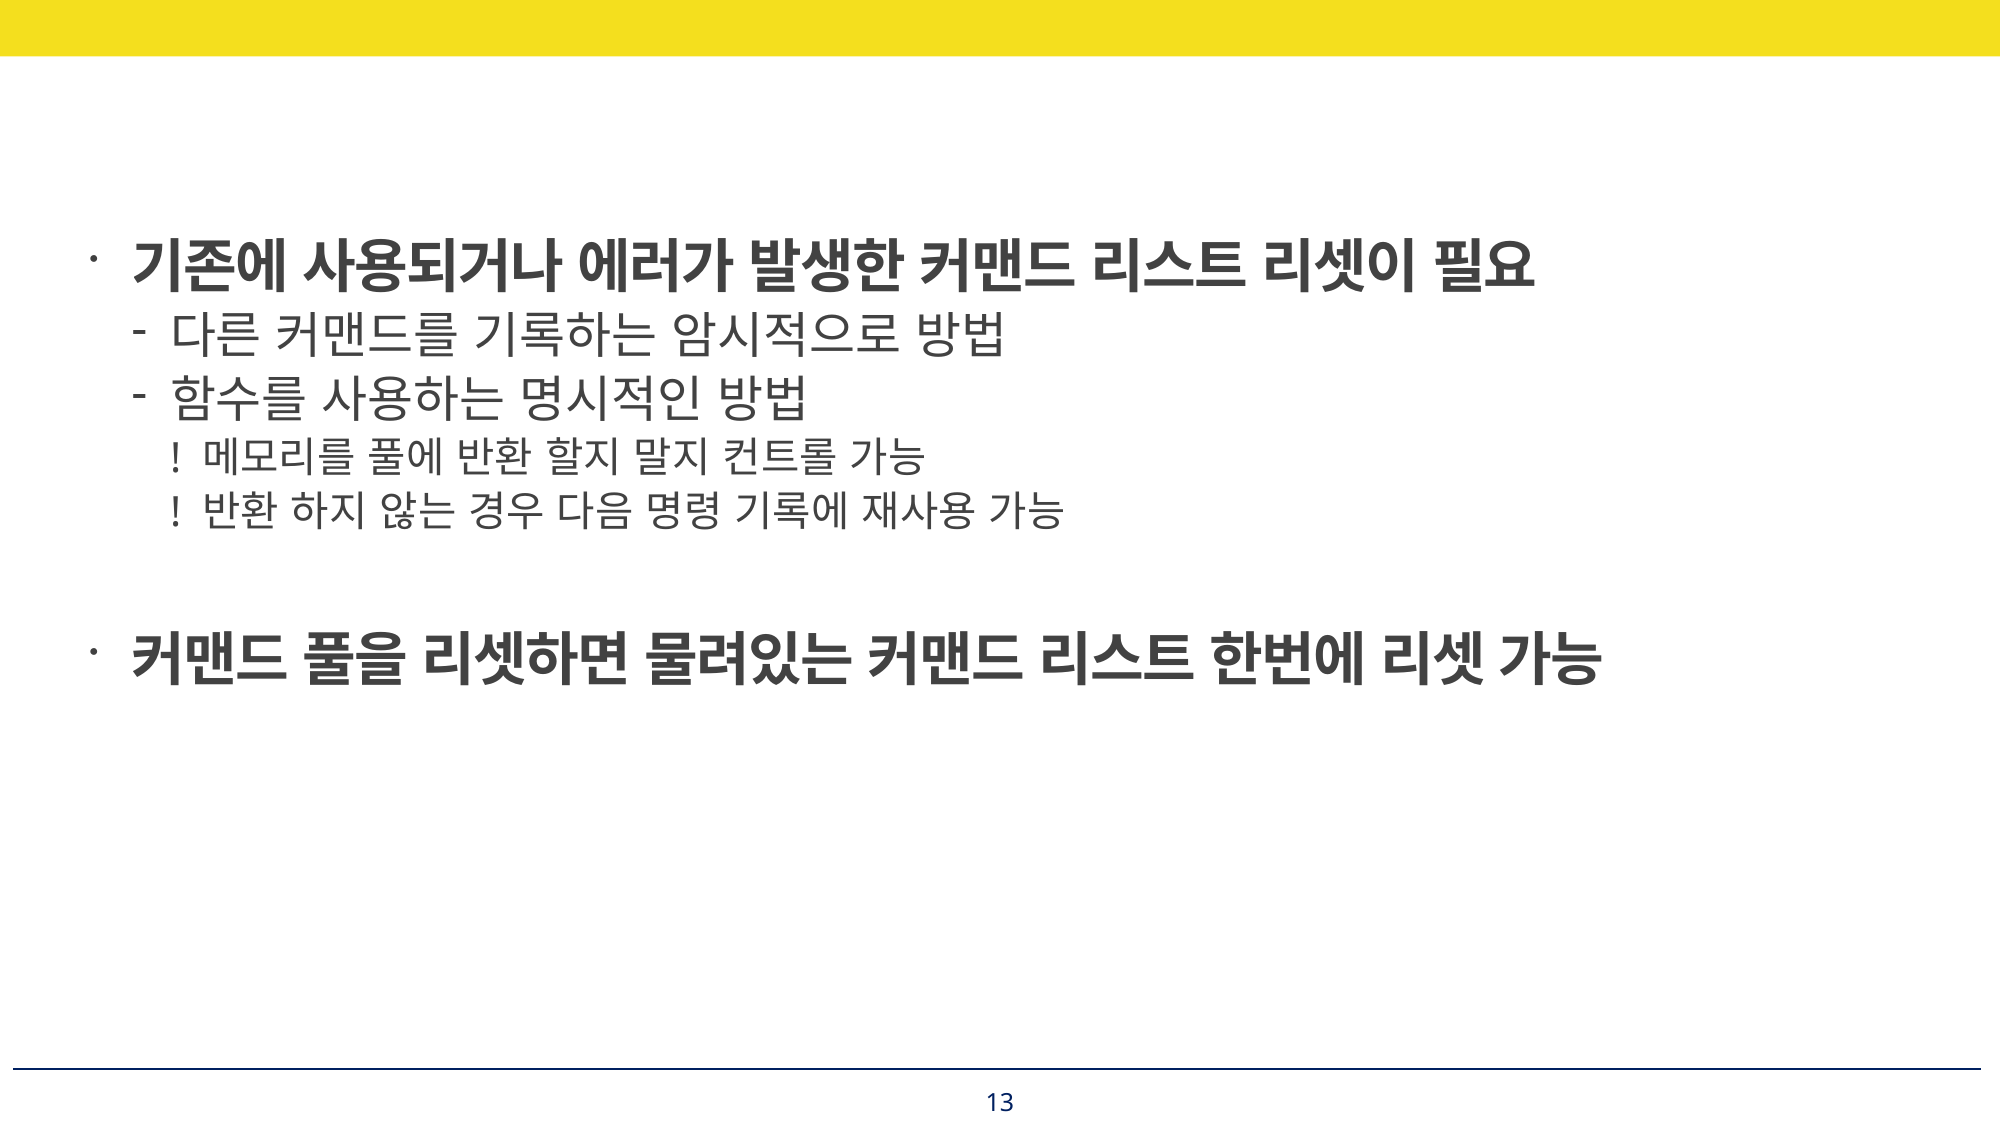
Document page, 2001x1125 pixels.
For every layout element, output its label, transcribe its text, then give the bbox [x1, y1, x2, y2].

list 기존에 사용되거나 에러가 발생한 커맨드 리스트 리셋이 필요 다른 커맨드를 기록하는 암시적으로 방법 함수를 사용하는 명시적인 방법 ! 메모리를 풀에 반환 할지 말지 컨트롤 가능 ! 반환 하지 않는 경우 다음 명령 기록에 재사용 가능 커맨드 풀을 리셋하면 물려있는 커맨드 리스트 한번에 리셋 가능 [85, 237, 1915, 1049]
slide_number 13 [916, 1078, 1084, 1125]
